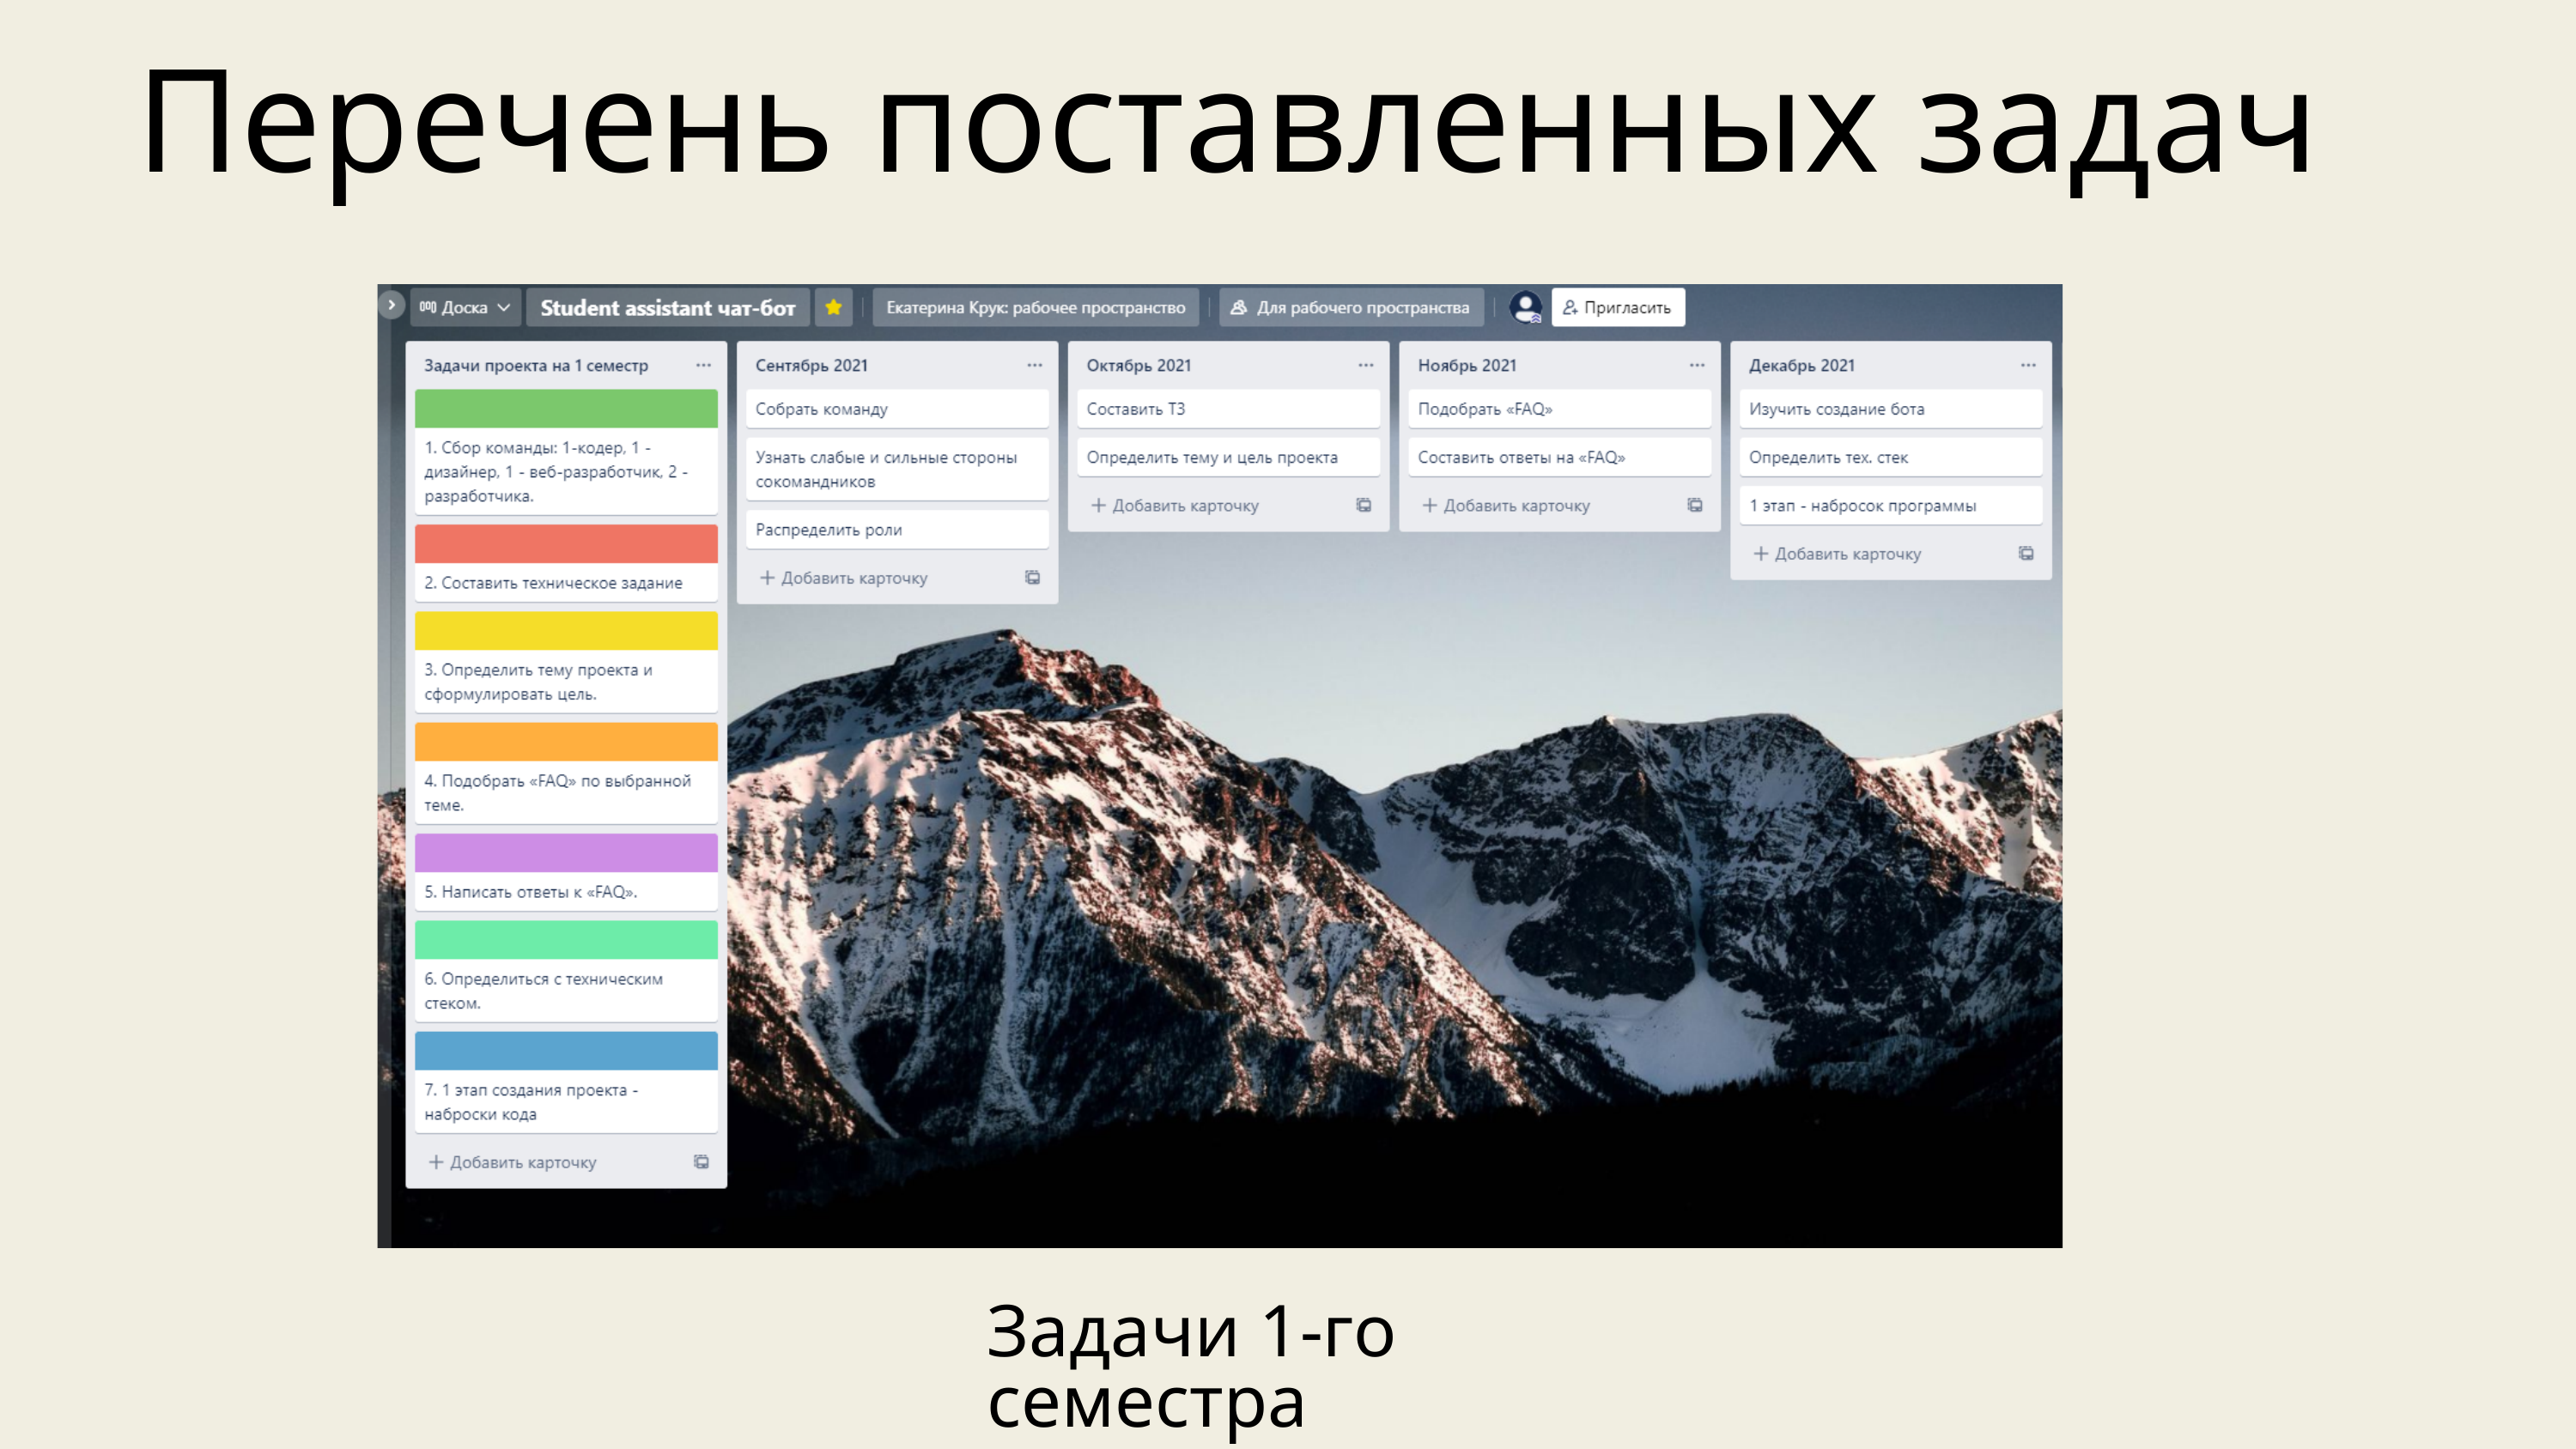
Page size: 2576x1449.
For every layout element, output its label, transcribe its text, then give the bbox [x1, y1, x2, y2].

text_box Перечень поставленных задач [95, 23, 2361, 201]
text_box Задачи 1-го семестра [987, 1300, 1725, 1441]
picture [377, 283, 2063, 1248]
